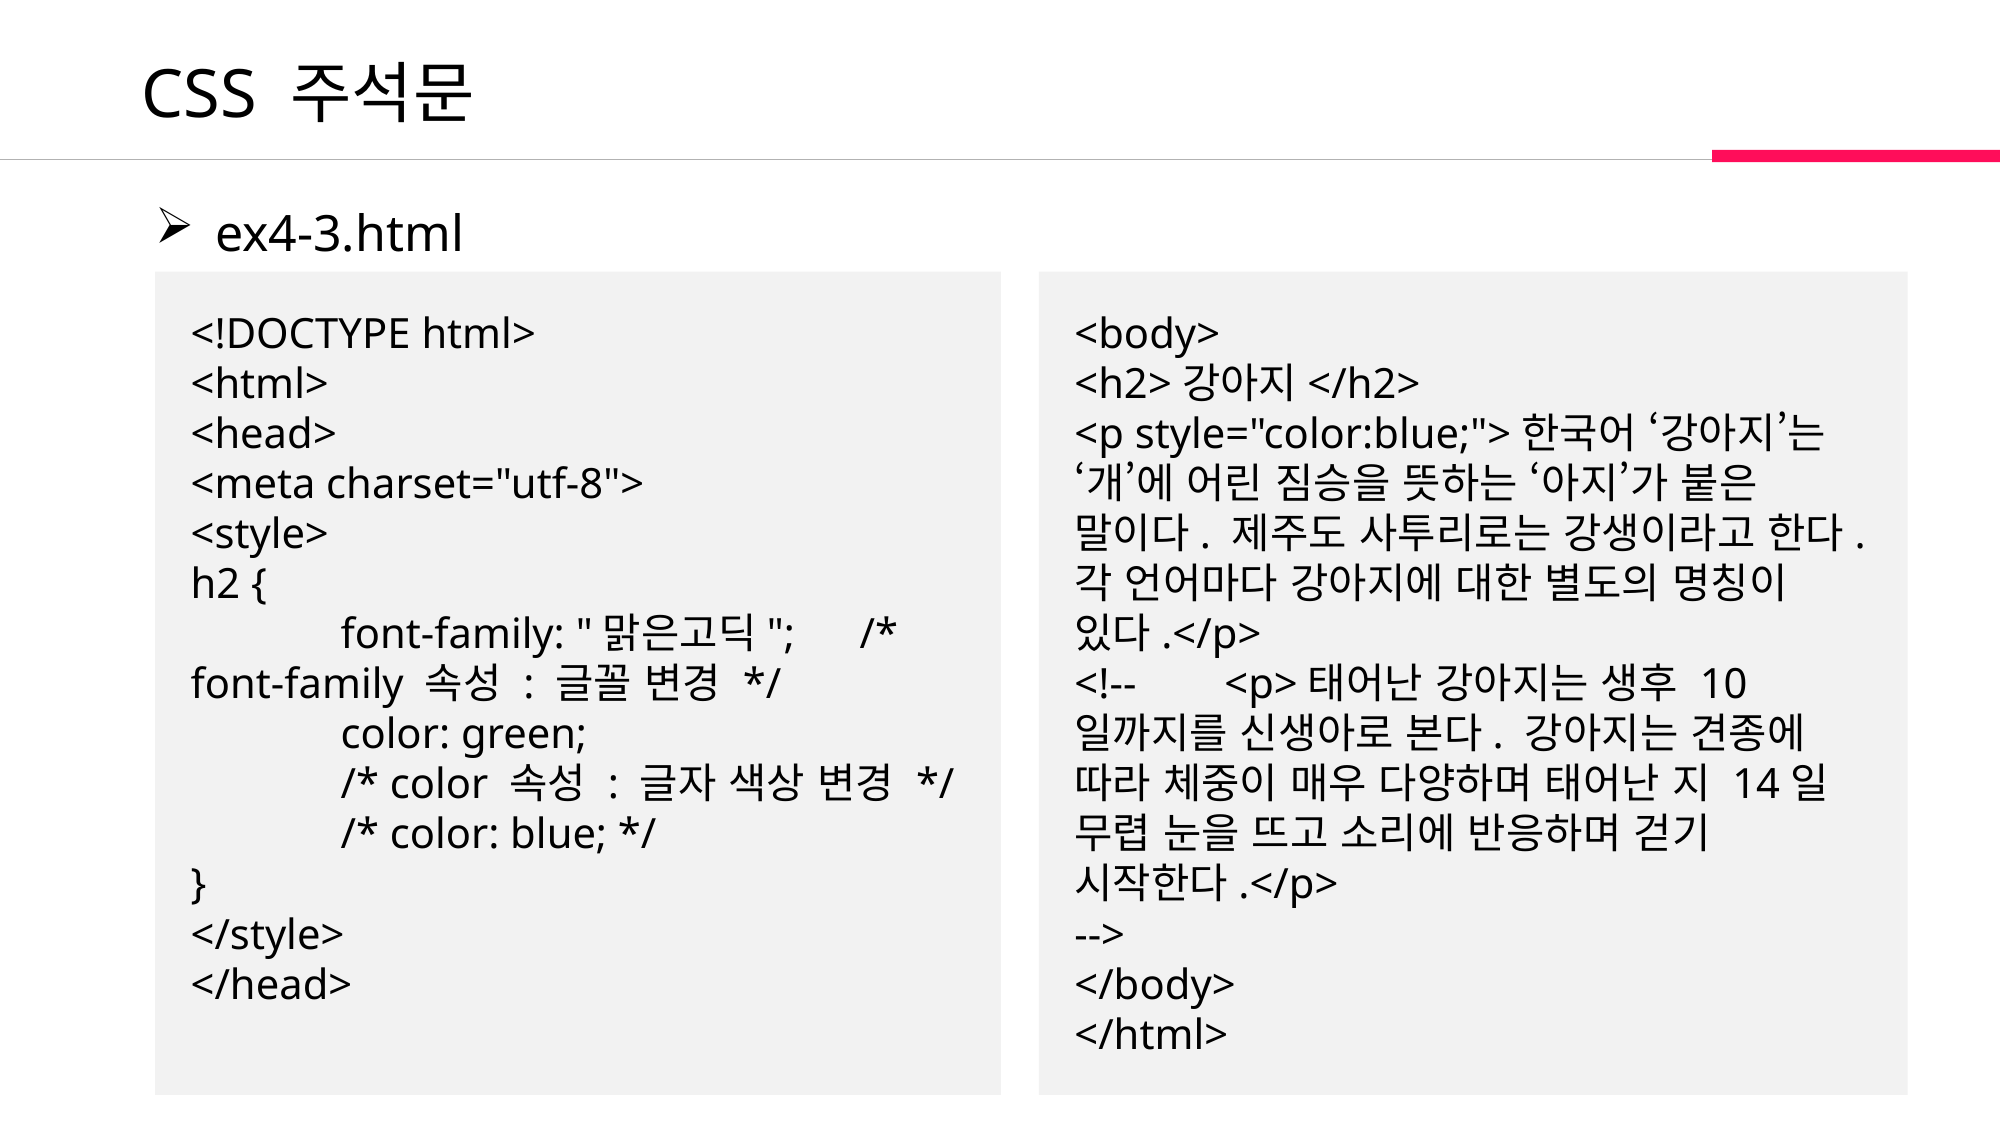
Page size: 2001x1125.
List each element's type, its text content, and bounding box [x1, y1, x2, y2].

text_box ex4-3.html [140, 164, 540, 270]
text_box CSS 주석문 [126, 43, 1438, 139]
text_box [1711, 149, 2000, 159]
text_box <body> <h2>강아지</h2> <p style="color:blue;">한국어 ‘강아지’는 ‘개’에 어린 짐승을 뜻하는 ‘아지’가 붙은 말이다. 제주도 사투리로는 강생이라고 한다. 각 언어마다 강아지에 대한 별도의 명칭이 있다.</p> <!-- <p>태어난 강아지는 생후 10일까지를 신생아로 본다. 강아지는 견종에 따라 체중이 매우 다양하며 태어난 지 14일 무렵 눈을 뜨고 소리에 반응하며 걷기 시작한다.</p> --> </body> </html> [1038, 271, 1909, 1096]
text_box <!DOCTYPE html> <html> <head> <meta charset="utf-8"> <style> h2 { font-family: "맑은고딕"; /* font-family 속성 : 글꼴 변경 */ color: green; /* color 속성 : 글자 색상 변경 */ /* color: blue; */ } </style> </head> [154, 271, 1002, 1096]
